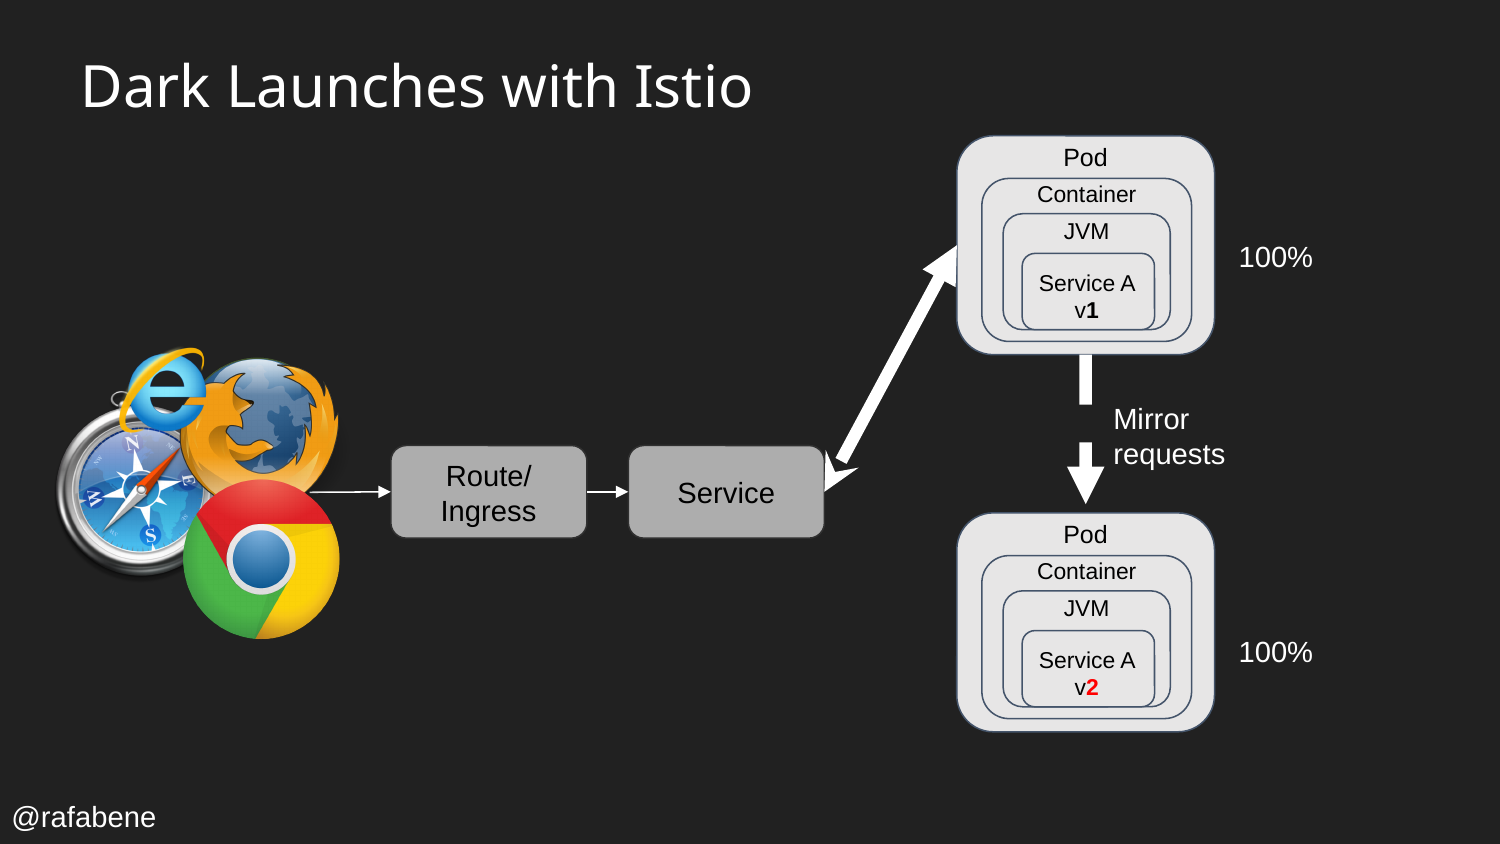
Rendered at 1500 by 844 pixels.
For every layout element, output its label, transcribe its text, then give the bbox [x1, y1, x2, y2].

text_box @rafabene [0, 783, 208, 844]
text_box Mirror requests [1098, 385, 1311, 446]
title Dark Launches with Istio [65, 7, 1360, 171]
text_box Route/ Ingress [390, 445, 587, 539]
text_box 100% [1223, 618, 1437, 679]
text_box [956, 503, 1215, 732]
text_box 100% [1223, 222, 1437, 283]
text_box Service [628, 445, 825, 539]
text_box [956, 126, 1215, 355]
picture [44, 339, 350, 645]
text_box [824, 244, 958, 492]
